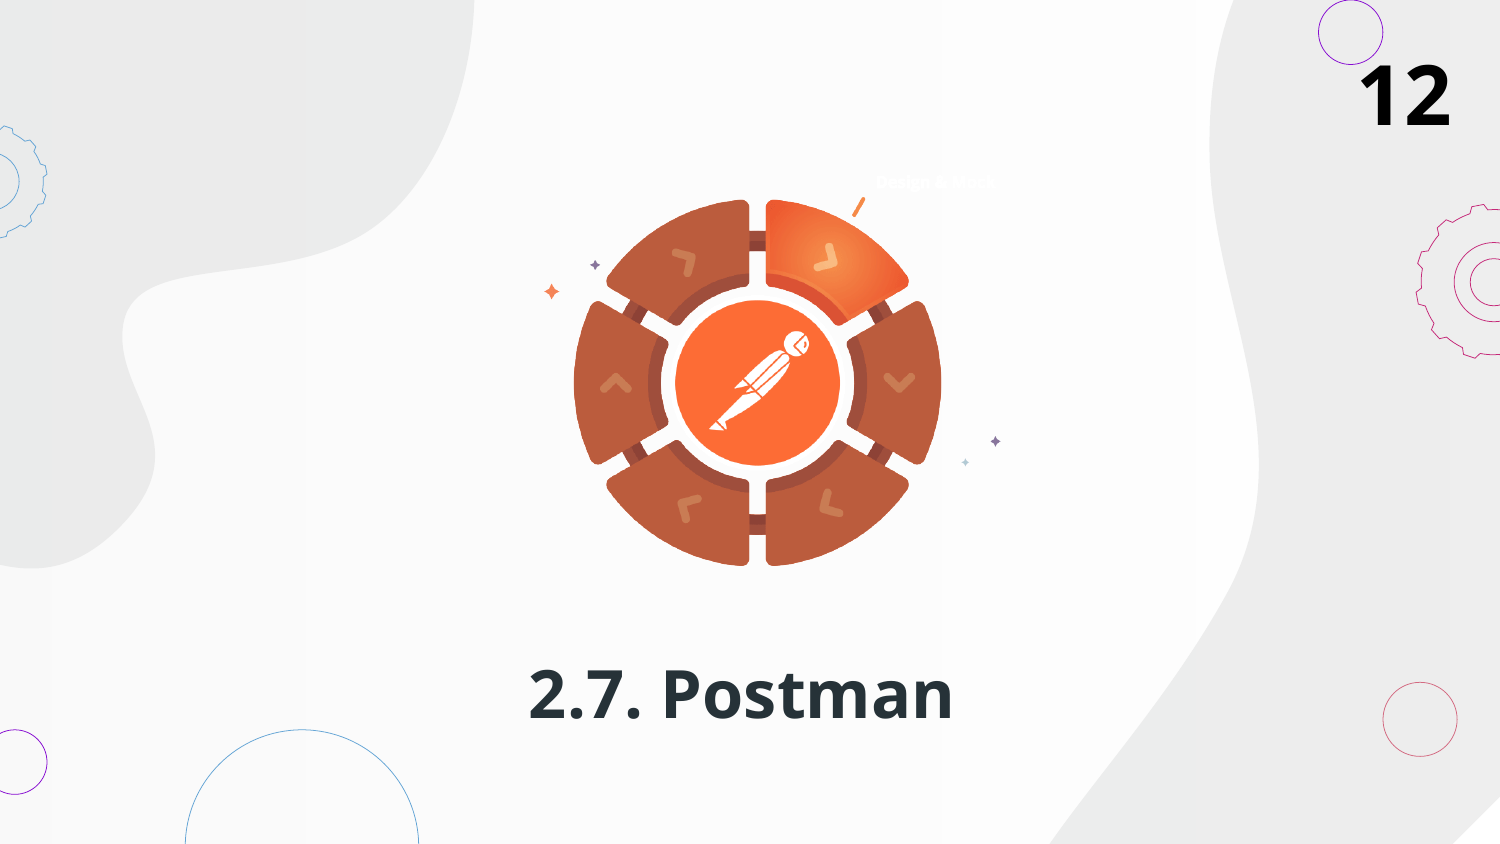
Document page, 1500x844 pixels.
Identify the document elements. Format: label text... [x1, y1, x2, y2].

picture [468, 175, 1034, 592]
text_box 12 [1341, 35, 1467, 150]
title 2.7. Postman [151, 662, 1350, 722]
